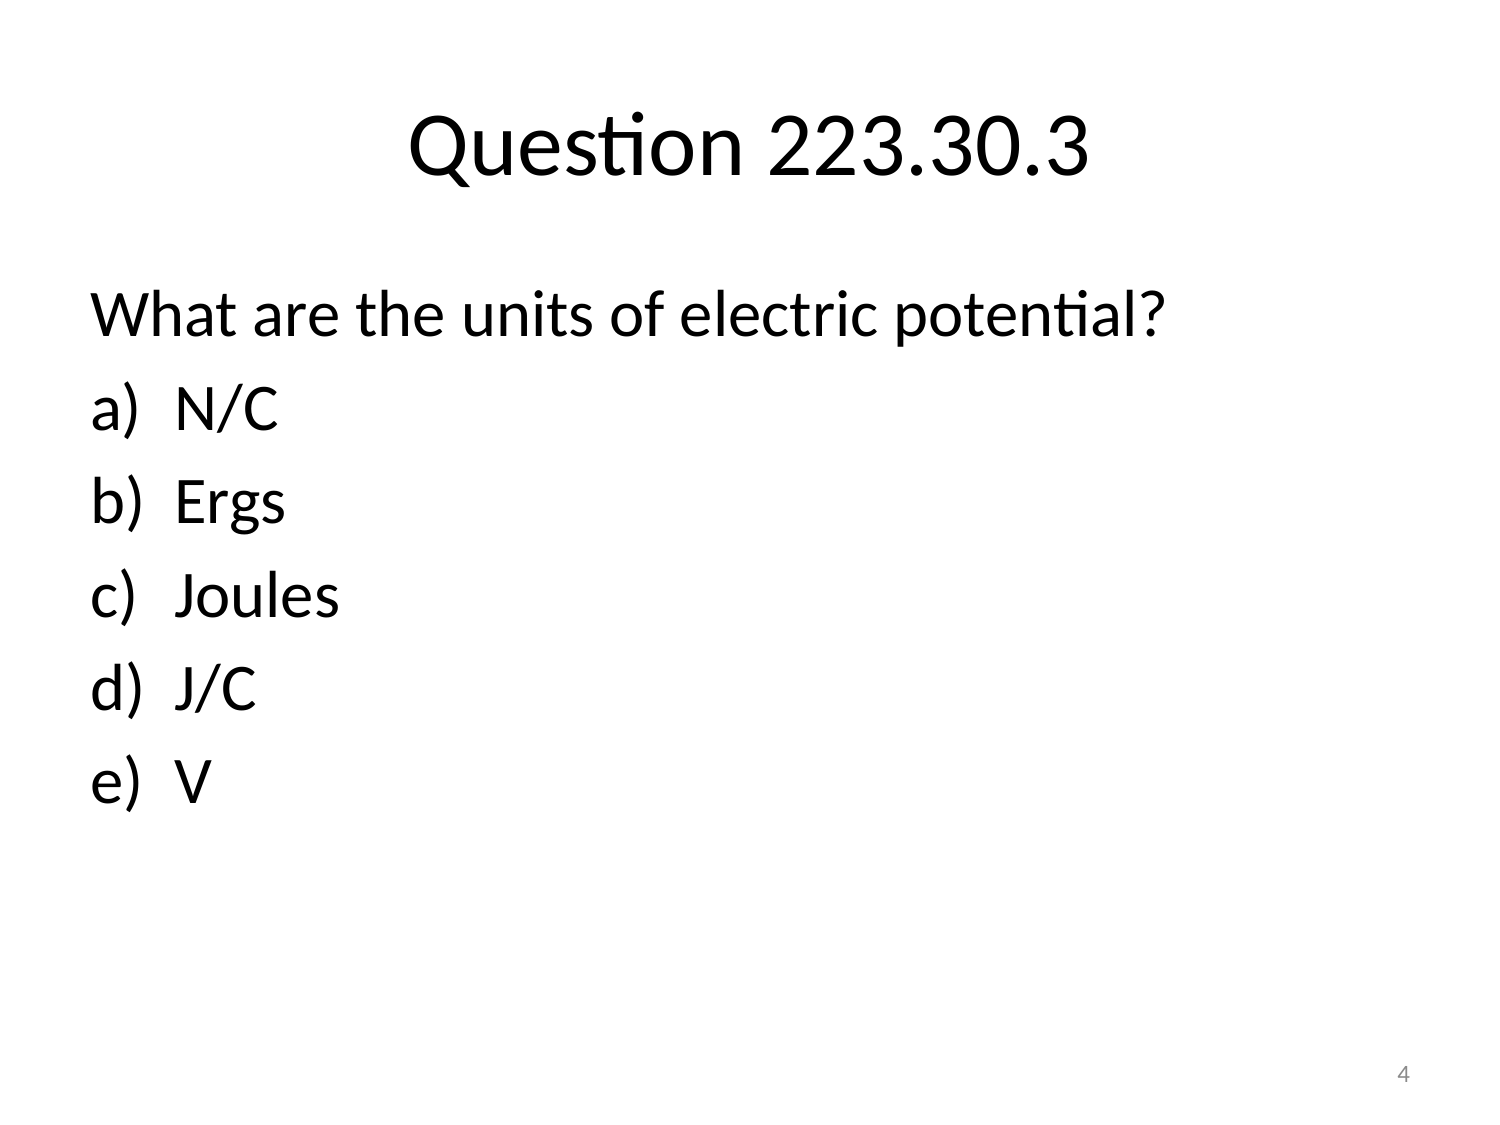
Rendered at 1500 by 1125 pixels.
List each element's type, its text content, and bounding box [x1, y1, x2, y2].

title Question 223.30.3 [75, 45, 1425, 233]
list What are the units of electric potential? N/C Ergs Joules J/C V [75, 262, 1425, 1005]
slide_number 4 [1074, 1042, 1425, 1103]
